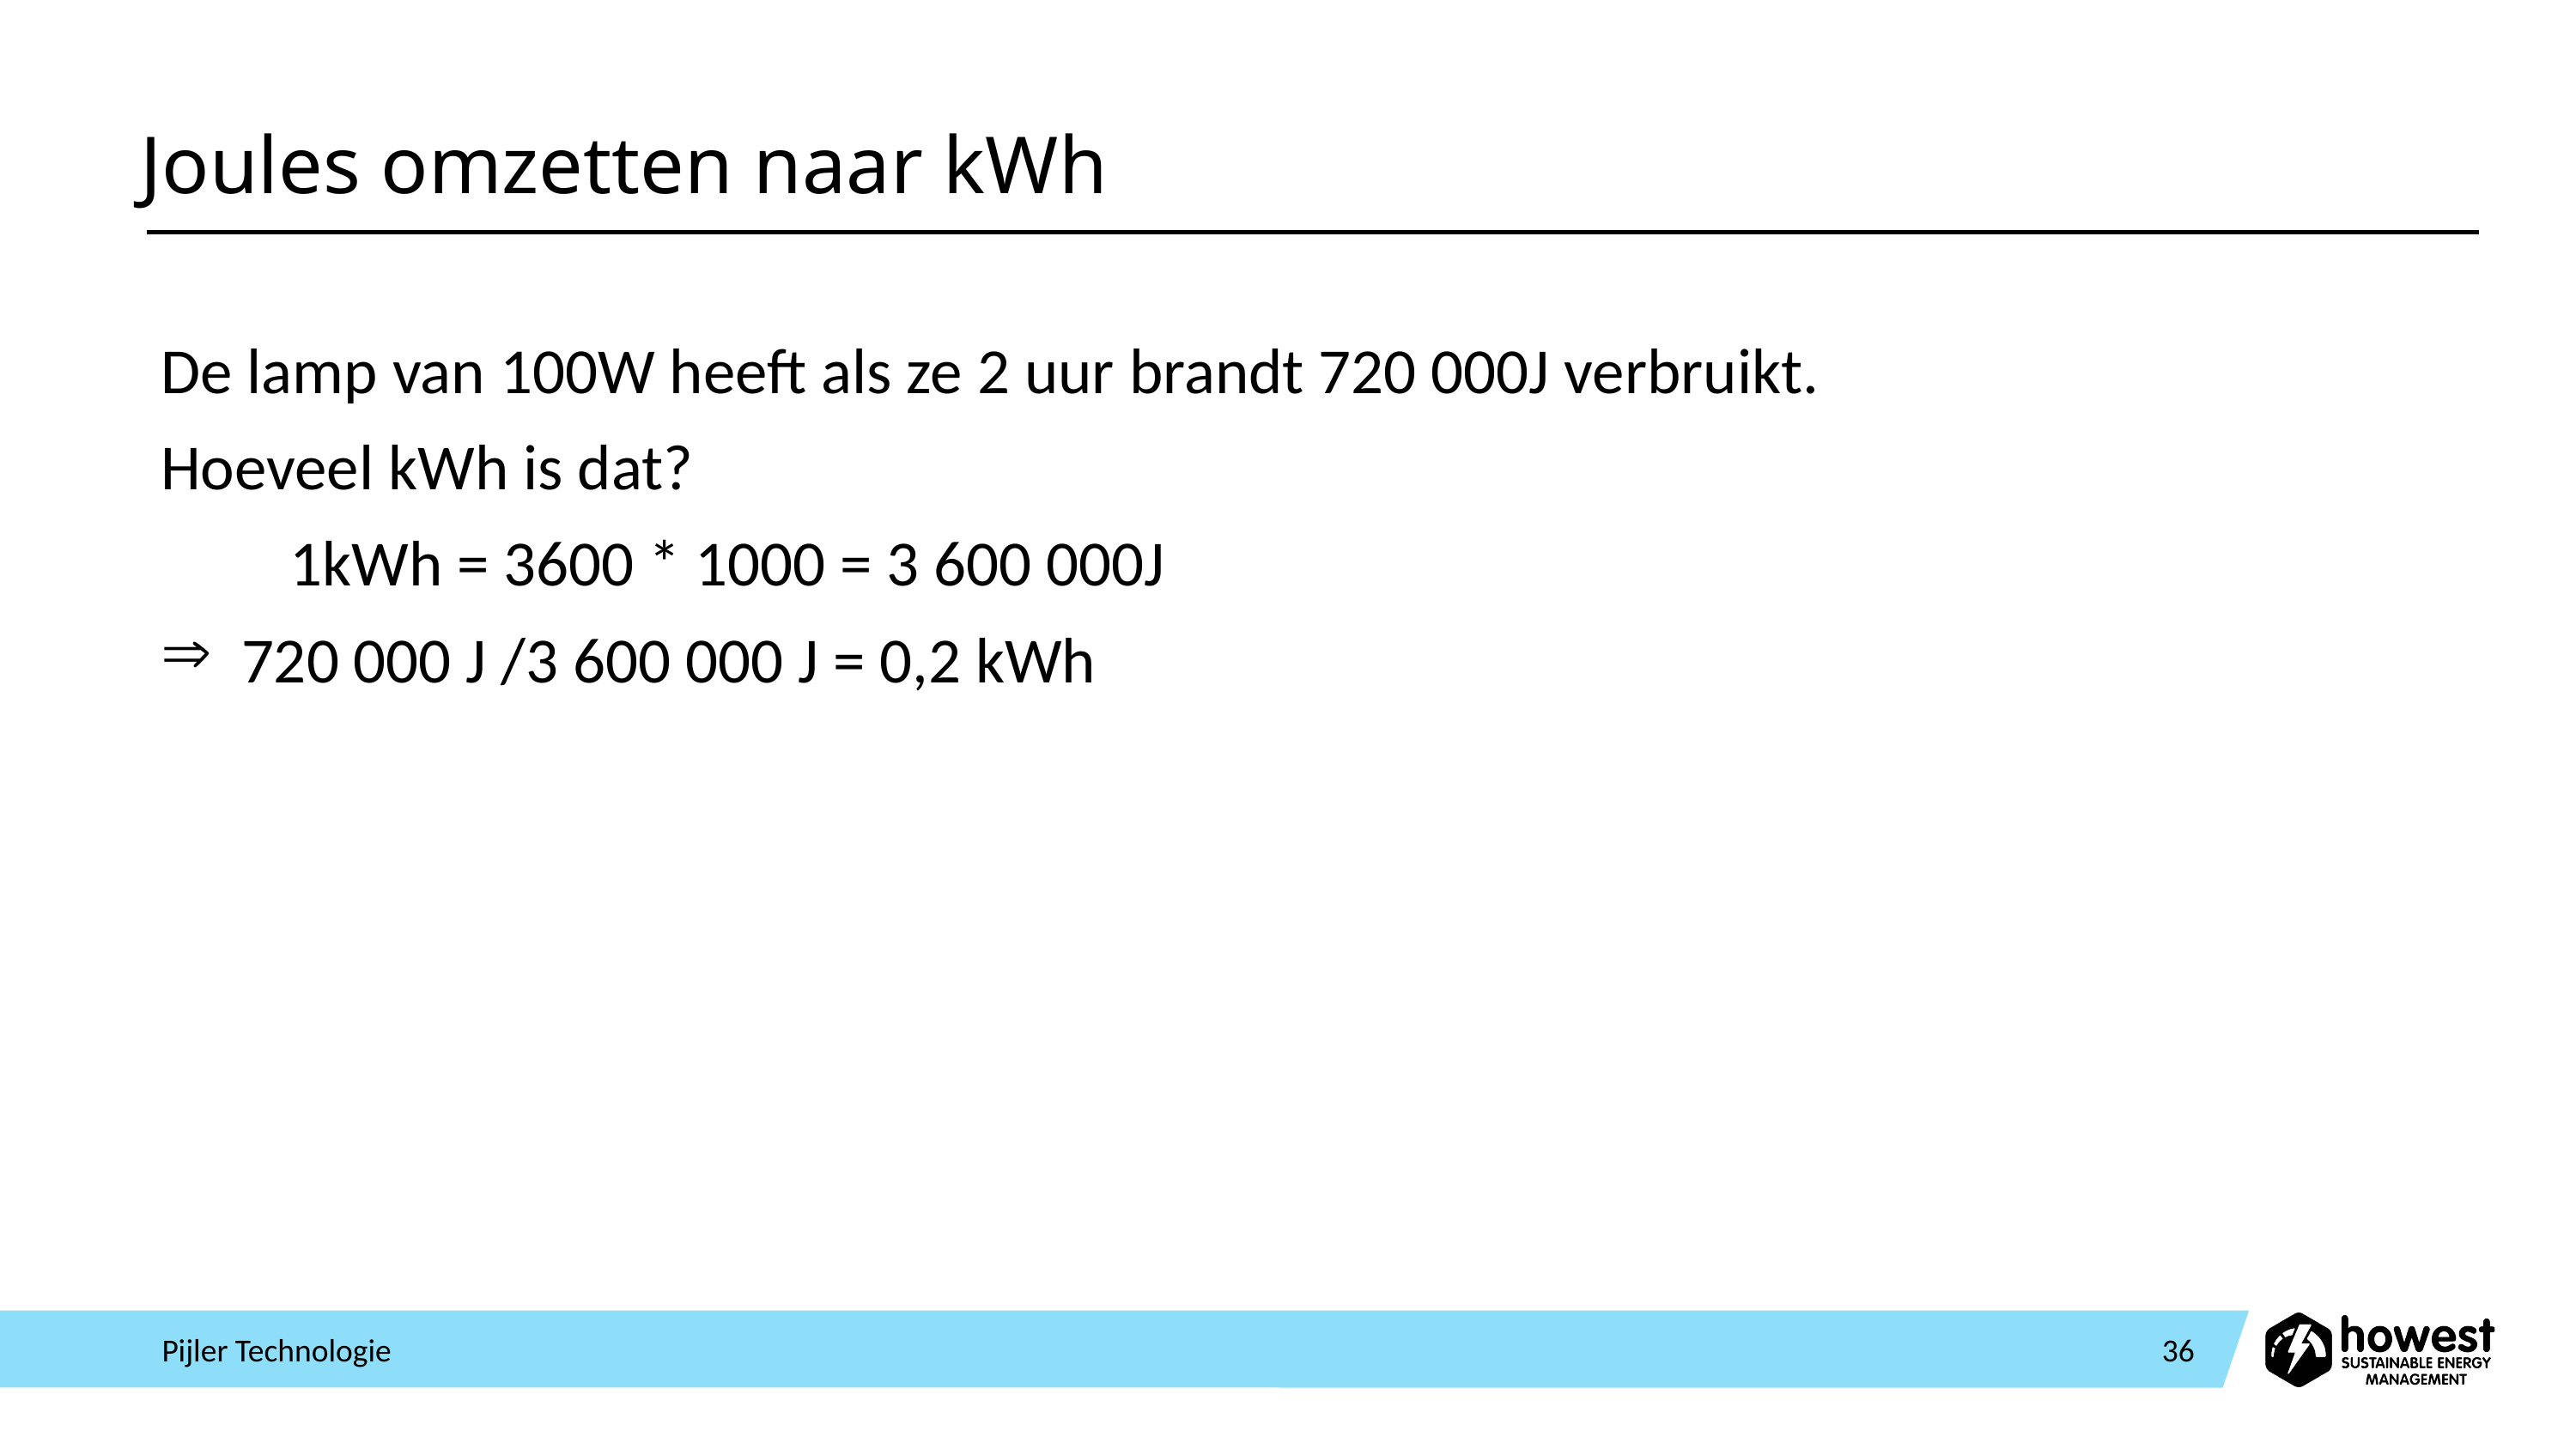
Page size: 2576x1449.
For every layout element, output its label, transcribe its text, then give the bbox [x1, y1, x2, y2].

slide_number 36 [1676, 1310, 2208, 1388]
picture [2265, 1313, 2495, 1387]
list De lamp van 100W heeft als ze 2 uur brandt 720 000J verbruikt. Hoeveel kWh is dat? 1kWh = 3600 * 1000 = 3 600 000J 720 000 J /3 600 000 J = 0,2 kWh [148, 331, 2483, 1191]
title Joules omzetten naar kWh [140, 124, 2476, 215]
slide_number Pijler Technologie [149, 1310, 729, 1388]
